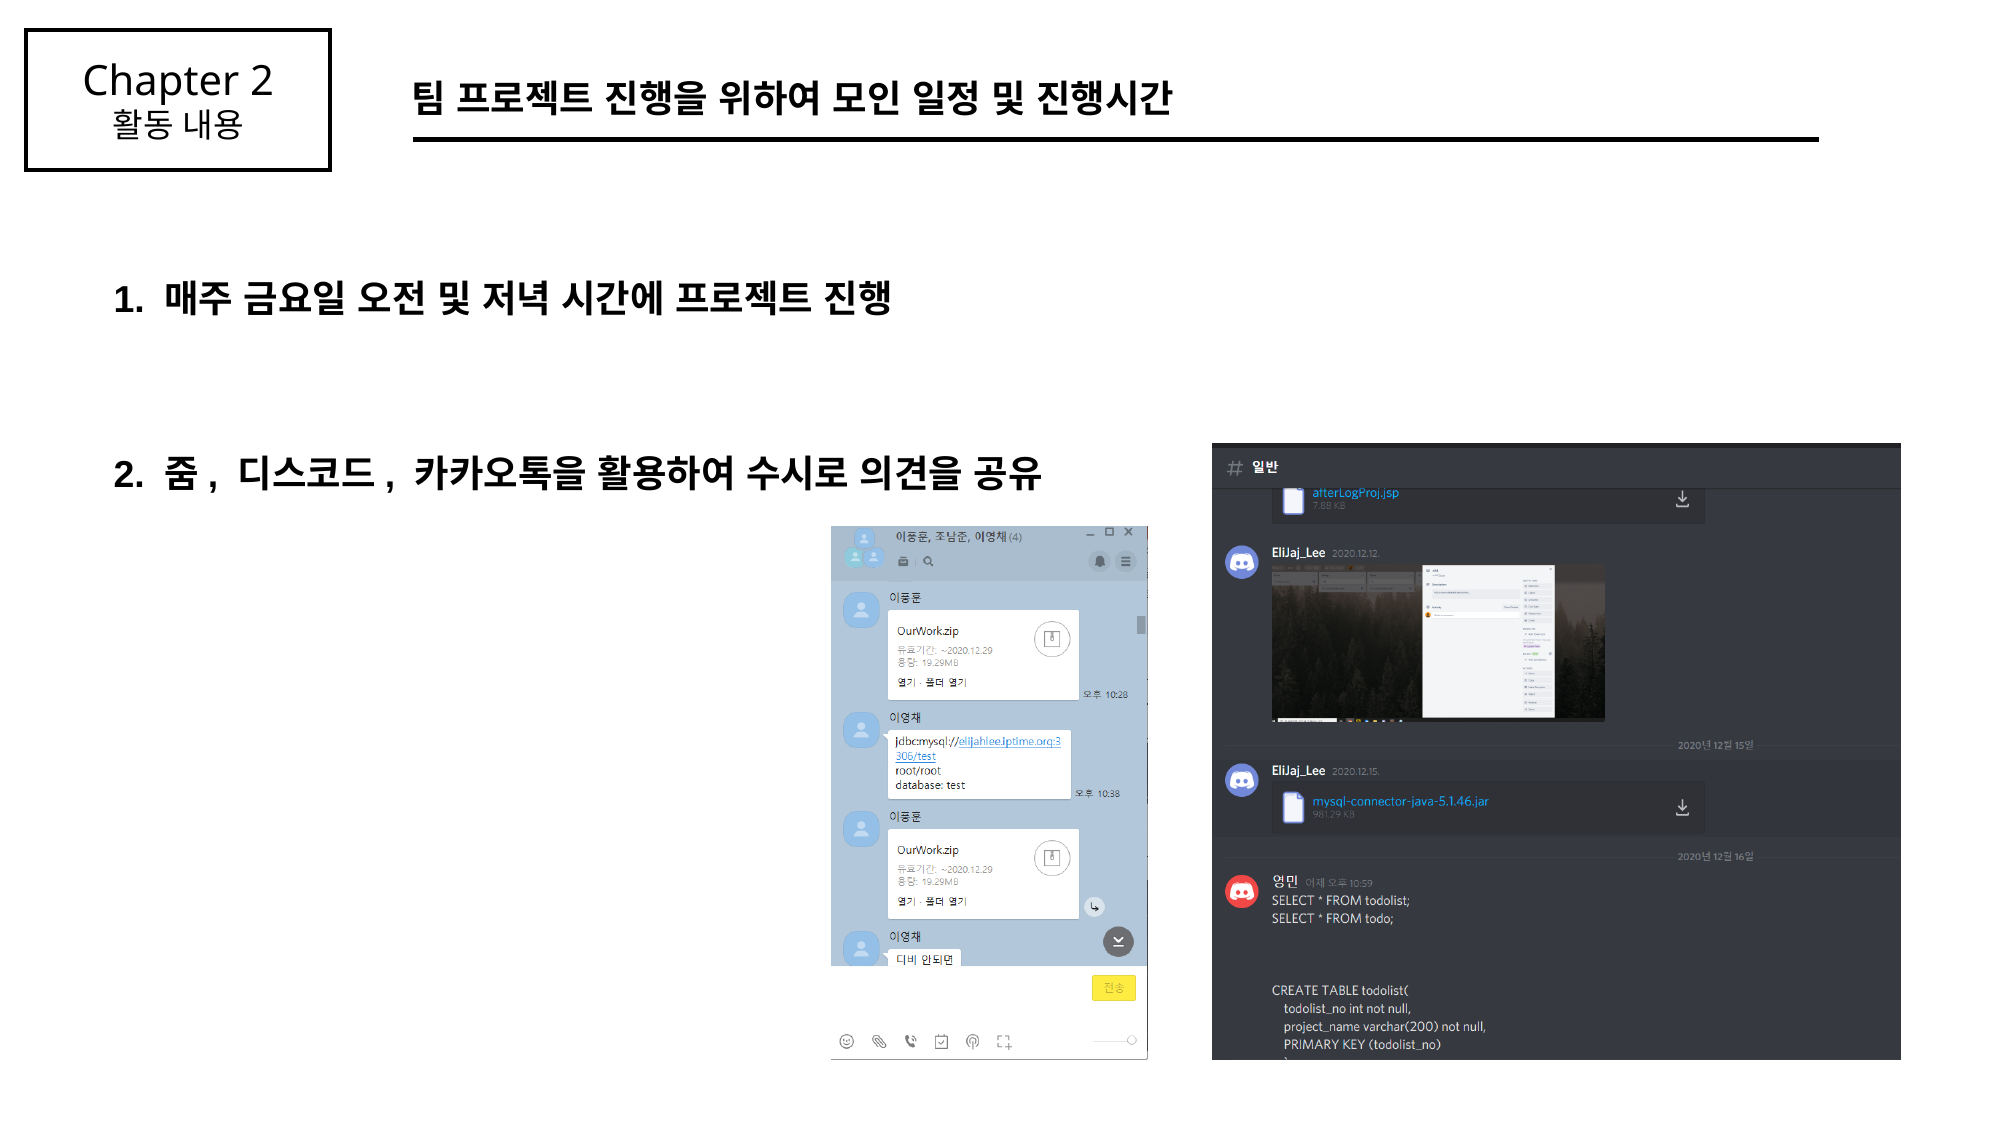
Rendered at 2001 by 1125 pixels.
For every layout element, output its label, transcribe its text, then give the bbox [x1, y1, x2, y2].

picture [1212, 443, 1901, 1060]
text_box 1. 매주 금요일 오전 및 저녁 시간에 프로젝트 진행 [98, 267, 1591, 328]
picture [831, 526, 1148, 1060]
text_box 2. 줌, 디스코드, 카카오톡을 활용하여 수시로 의견을 공유 [98, 442, 1591, 502]
text_box 팀 프로젝트 진행을 위하여 모인 일정 및 진행시간 [396, 67, 1326, 127]
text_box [26, 29, 330, 171]
